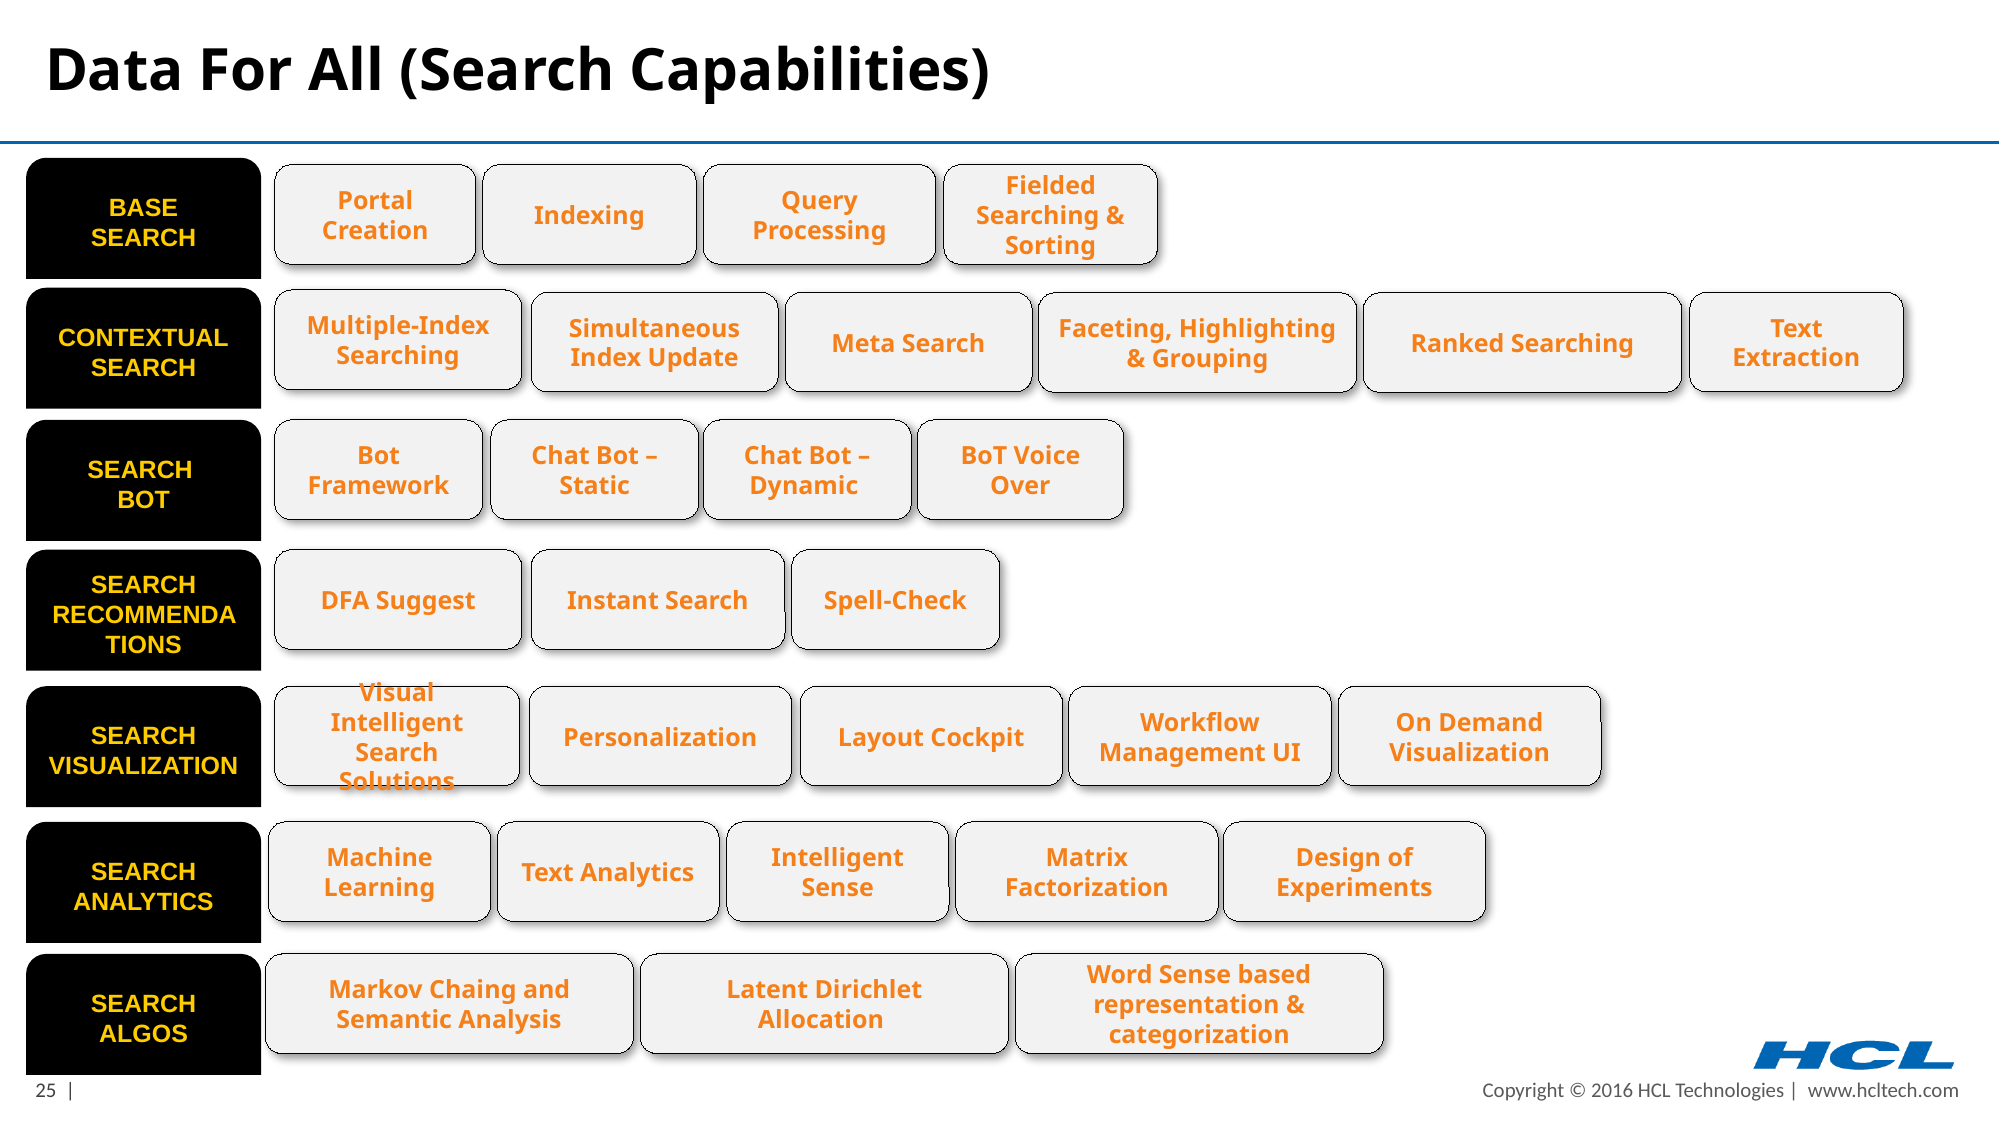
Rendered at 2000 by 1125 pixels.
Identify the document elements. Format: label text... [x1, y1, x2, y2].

text_box Ranked Searching [1363, 292, 1682, 393]
text_box Spell-Check [791, 549, 1000, 650]
text_box Machine Learning [268, 821, 491, 922]
picture [1745, 1031, 1967, 1082]
text_box Simultaneous Index Update [531, 292, 779, 392]
text_box On Demand Visualization [1338, 686, 1602, 786]
text_box Bot Framework [274, 419, 483, 520]
text_box Layout Cockpit [800, 686, 1063, 786]
text_box Meta Search [785, 292, 1033, 392]
text_box DFA Suggest [274, 549, 522, 650]
text_box Text Extraction [1689, 292, 1904, 392]
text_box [25, 157, 262, 1076]
text_box Intelligent Sense [726, 821, 950, 922]
text_box Portal Creation [274, 164, 476, 265]
text_box Indexing [482, 164, 697, 265]
text_box Design of Experiments [1223, 821, 1486, 922]
text_box Text Analytics [497, 821, 720, 922]
text_box Matrix Factorization [955, 821, 1219, 922]
text_box Word Sense based representation & categorization [1015, 953, 1384, 1054]
text_box Markov Chaing and Semantic Analysis [266, 953, 634, 1054]
text_box Instant Search [531, 549, 786, 650]
text_box Latent Dirichlet Allocation [640, 953, 1009, 1054]
text_box Multiple-Index Searching [274, 289, 522, 390]
text_box Chat Bot –Static [490, 419, 699, 520]
title Data For All (Search Capabilities) [37, 37, 2000, 98]
text_box BoT Voice Over [917, 419, 1124, 520]
text_box Faceting, Highlighting & Grouping [1038, 292, 1357, 393]
text_box Visual Intelligent Search Solutions [274, 686, 520, 786]
text_box Chat Bot –Dynamic [703, 419, 912, 520]
text_box Fielded Searching & Sorting [943, 164, 1158, 265]
text_box Personalization [529, 686, 792, 786]
text_box Query Processing [703, 164, 936, 265]
text_box Workflow Management UI [1068, 686, 1332, 786]
